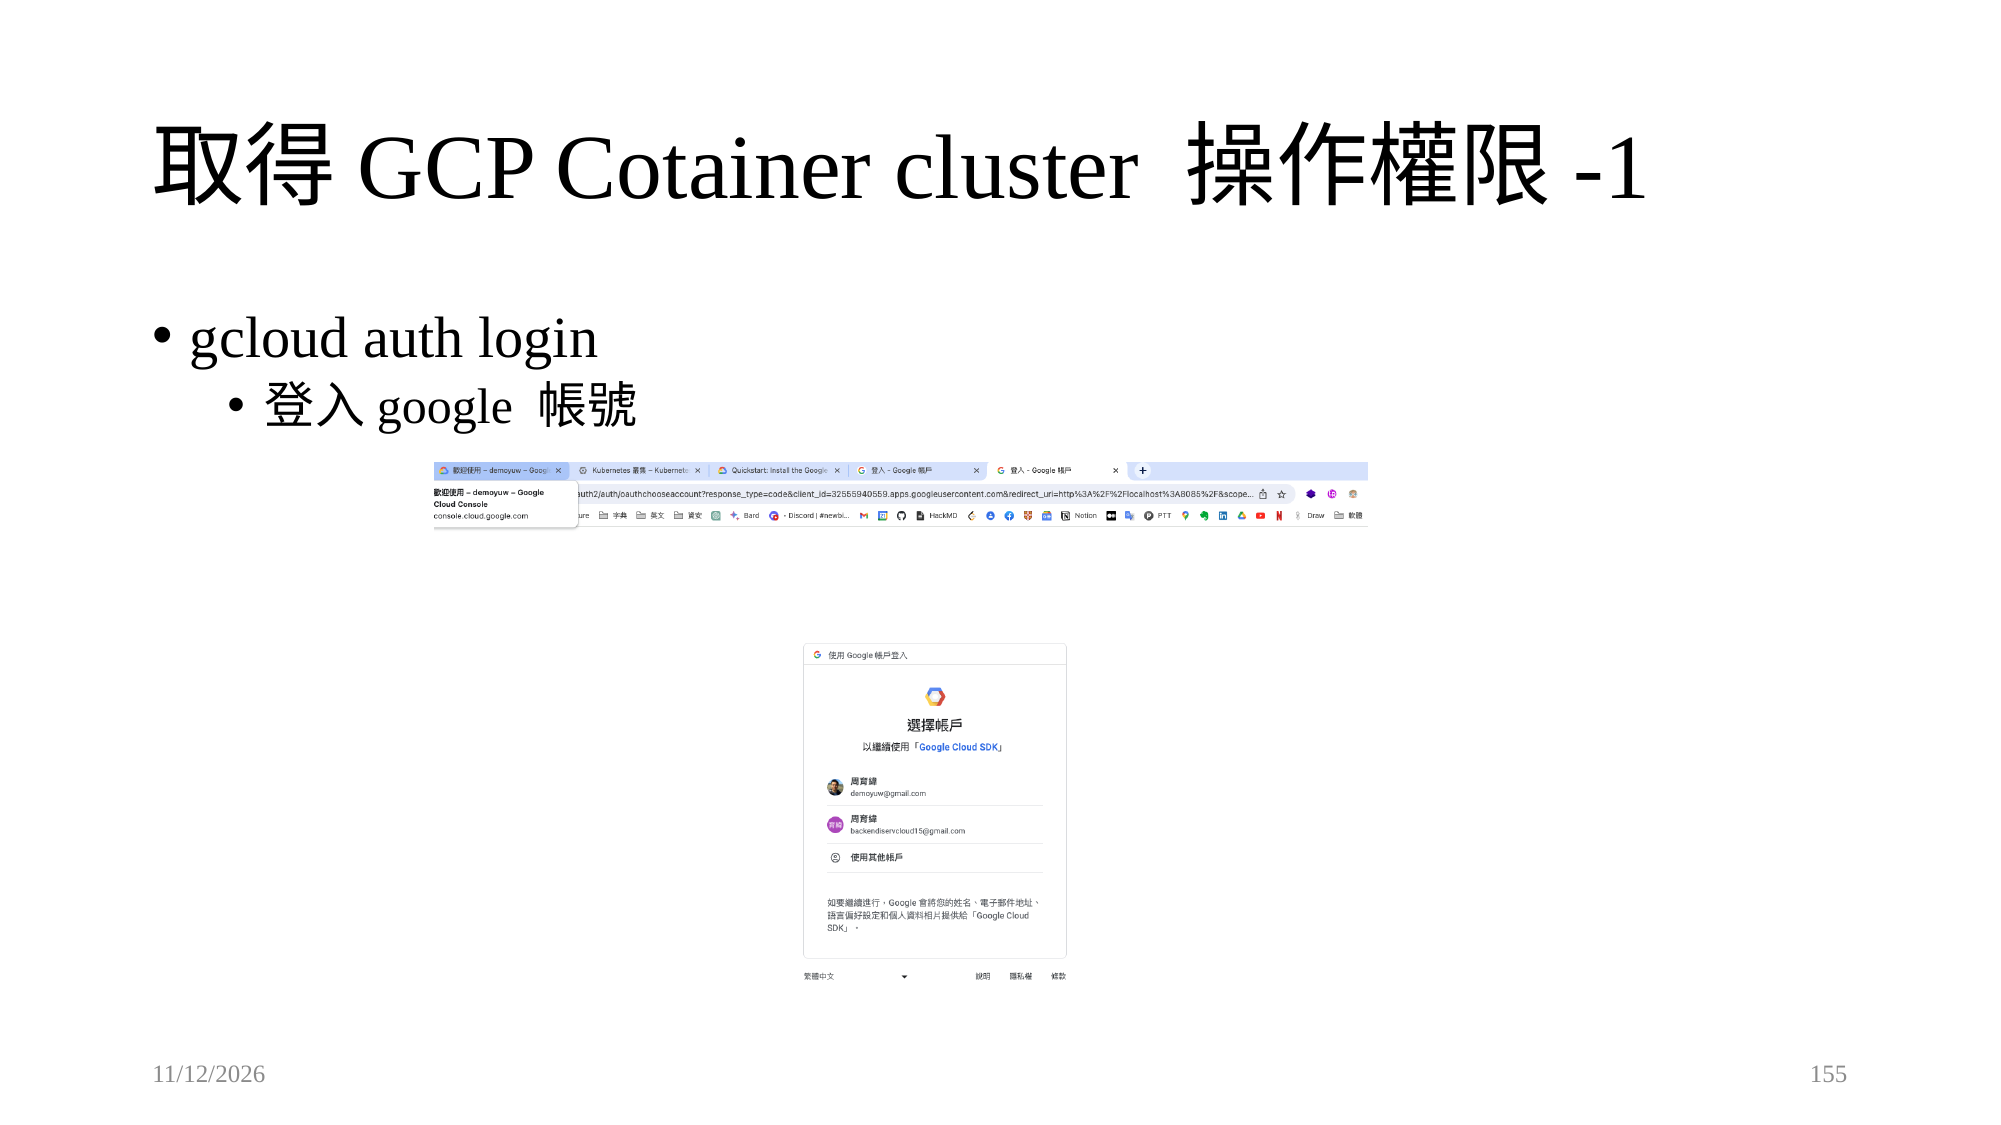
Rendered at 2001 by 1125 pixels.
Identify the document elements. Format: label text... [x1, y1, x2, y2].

slide_number 155 [1412, 1042, 1863, 1103]
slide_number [137, 1042, 588, 1103]
title 取得GCP Cotainer cluster 操作權限-1 [137, 59, 1863, 278]
list gcloud auth login 登入google 帳號 [137, 299, 1863, 1014]
picture [434, 462, 1368, 1014]
